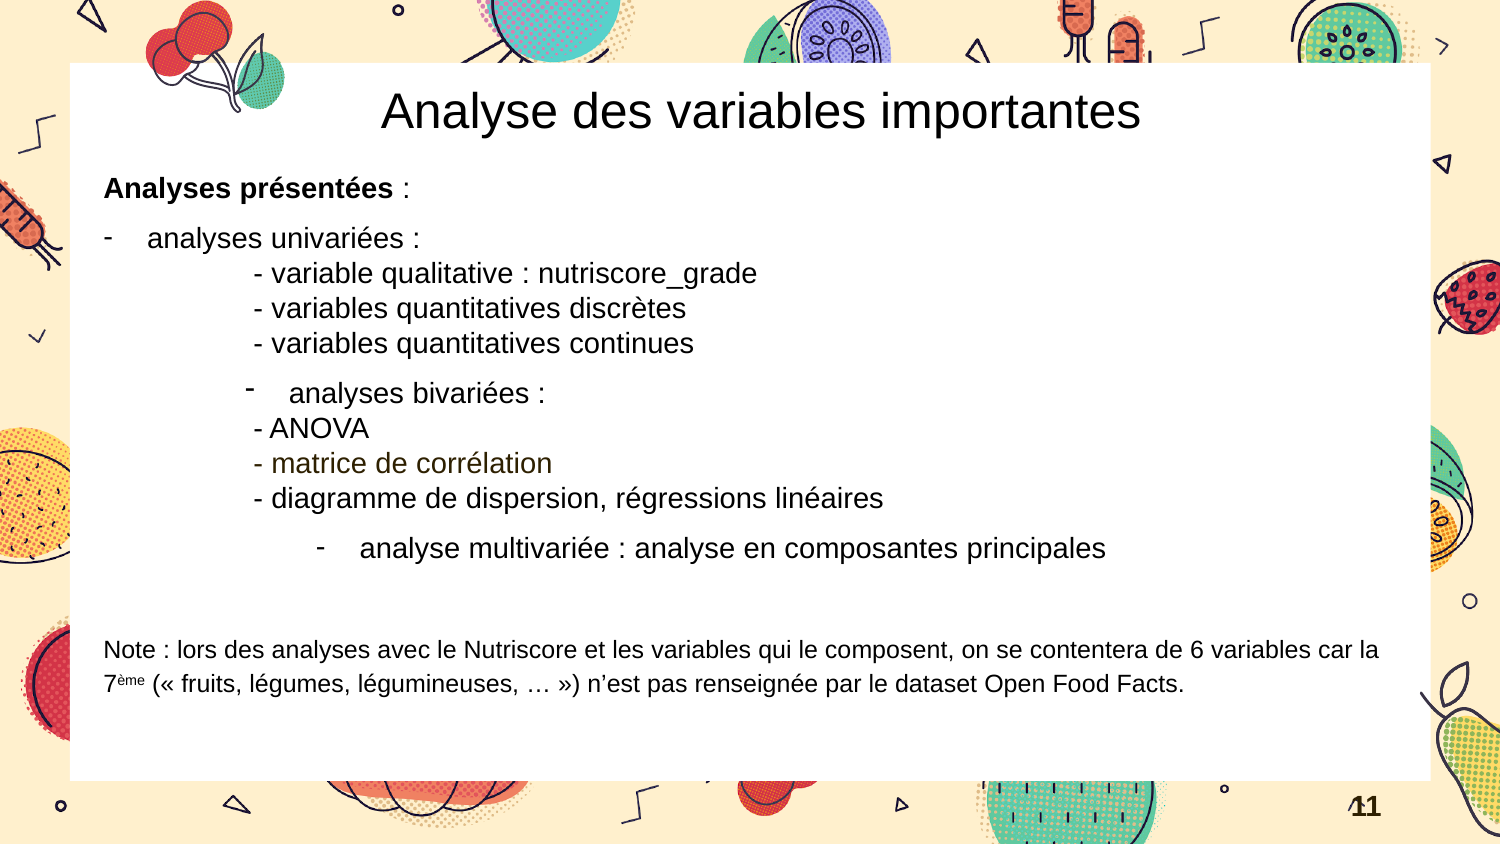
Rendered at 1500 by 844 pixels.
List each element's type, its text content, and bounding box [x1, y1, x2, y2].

picture [214, 54, 221, 62]
picture [1460, 781, 1468, 790]
picture [1451, 759, 1455, 770]
picture [1468, 793, 1500, 833]
picture [207, 57, 215, 62]
slide_number 11 [1059, 782, 1397, 828]
picture [193, 55, 208, 61]
picture [1445, 752, 1453, 762]
picture [1439, 721, 1450, 757]
text_box Analyse des variables importantes [123, 67, 1399, 151]
text_box Analyses présentées : analyses univariées : - variable qualitative : nutriscore_grade - variables quantitatives discrètes - variables quantitatives continues analyses bivariées : - ANOVA - matrice de corrélation - diagramme de dispersion, régressions linéaires analyse multivariée : analyse en composantes principales Note : lors des analyses avec le Nutriscore et les variables qui le composent, on se contentera de 6 variables car la 7ème (« fruits, légumes, légumineuses, … ») n’est pas renseignée par le dataset Open Food Facts. [88, 161, 1424, 707]
picture [242, 40, 260, 62]
picture [0, 0, 1500, 844]
picture [1450, 711, 1477, 718]
